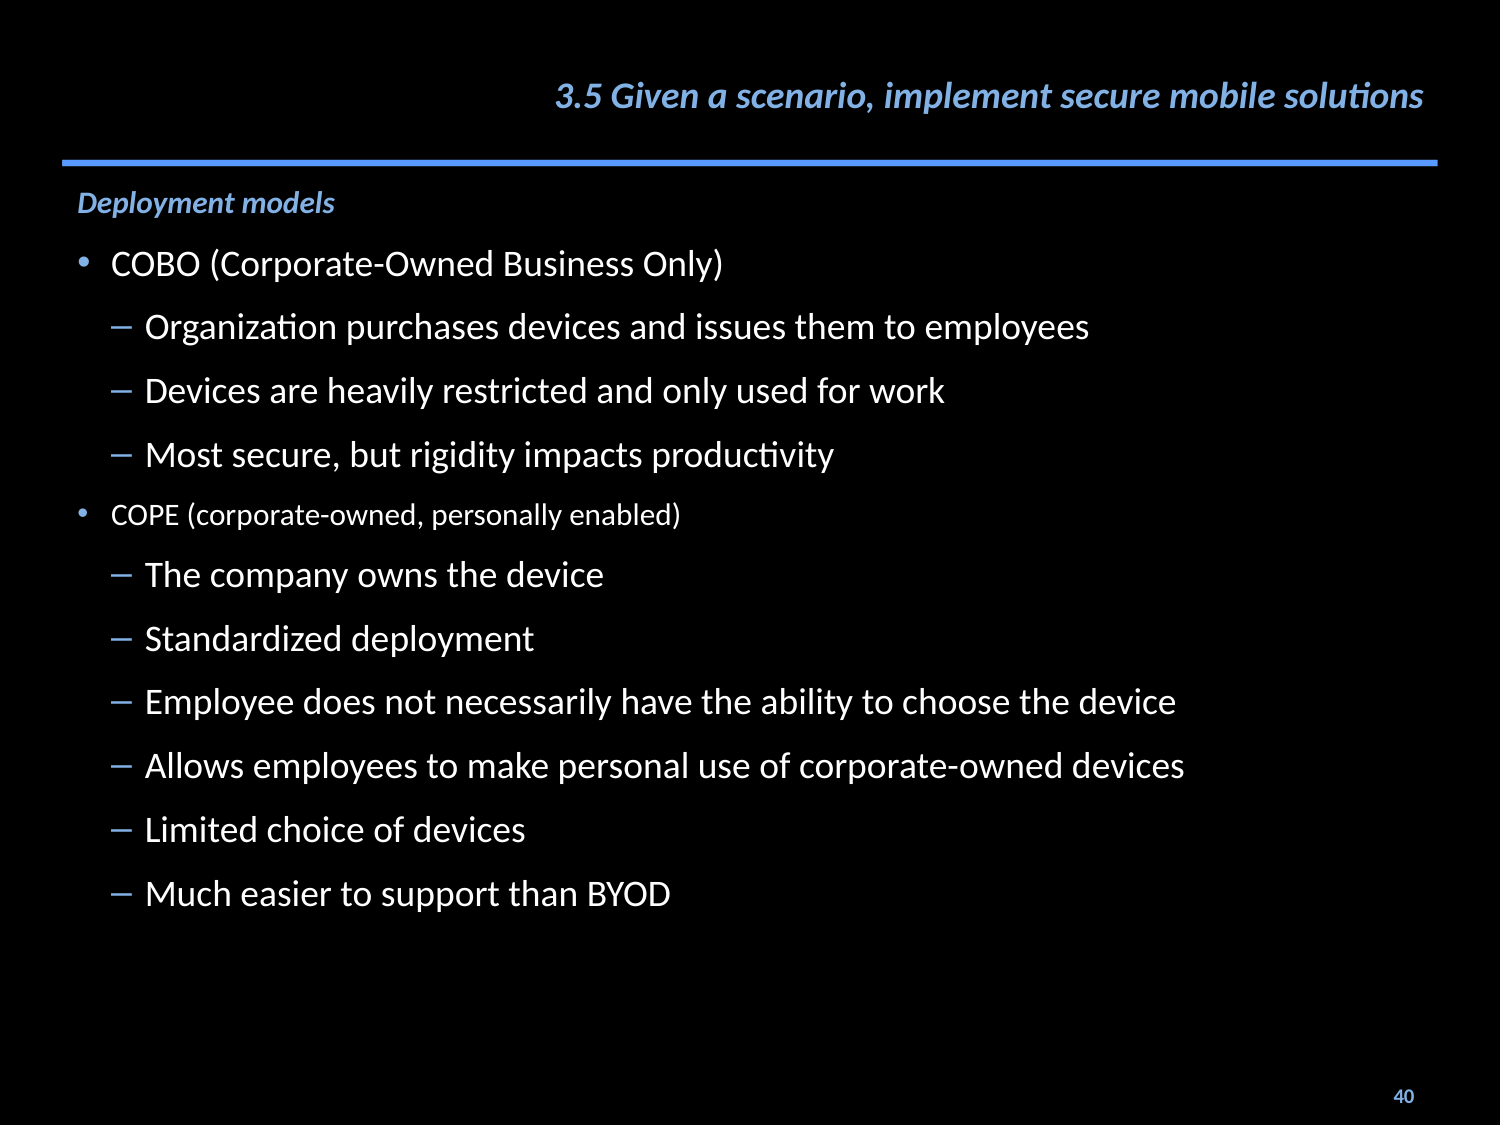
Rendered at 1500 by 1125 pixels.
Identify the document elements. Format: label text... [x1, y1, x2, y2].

list Deployment models COBO (Corporate-Owned Business Only) Organization purchases devices and issues them to employees Devices are heavily restricted and only used for work Most secure, but rigidity impacts productivity COPE (corporate-owned, personally enabled) The company owns the device Standardized deployment Employee does not necessarily have the ability to choose the device Allows employees to make personal use of corporate-owned devices Limited choice of devices Much easier to support than BYOD [62, 174, 1438, 1050]
slide_number 40 [1310, 1070, 1499, 1121]
title 3.5 Given a scenario, implement secure mobile solutions [227, 12, 1440, 175]
